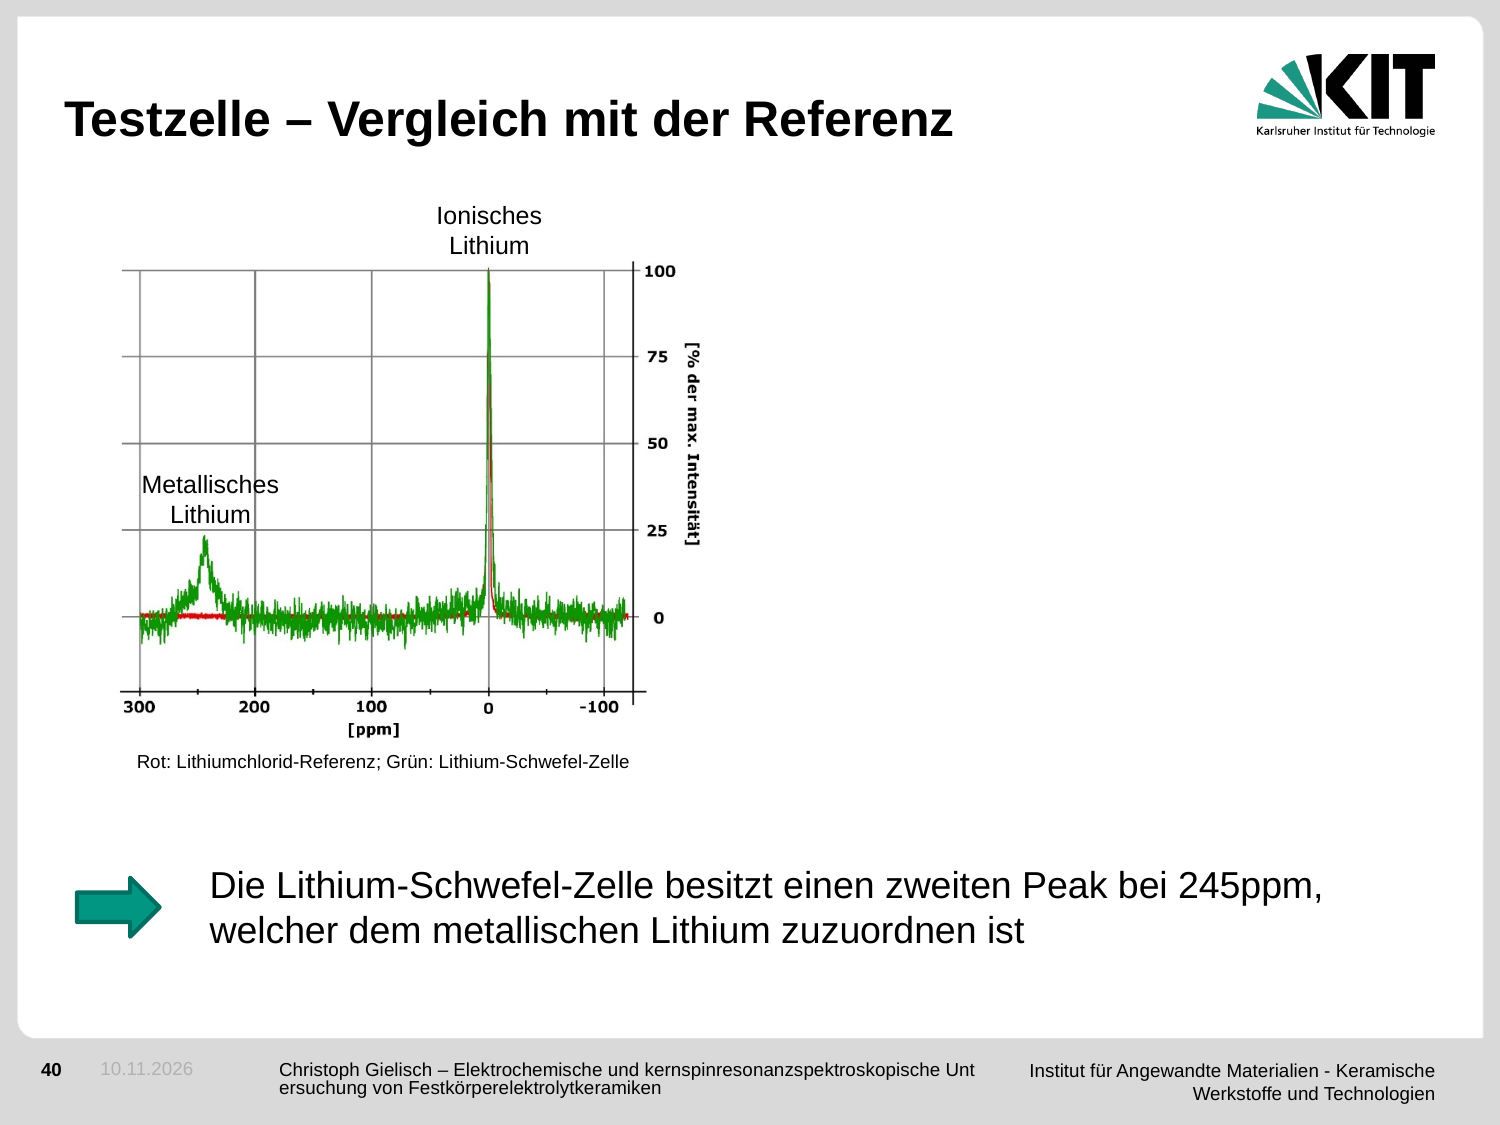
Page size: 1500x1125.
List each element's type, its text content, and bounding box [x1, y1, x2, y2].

picture [0, 0, 1500, 1125]
text_box Ionisches Lithium [418, 191, 561, 253]
text_box Die Lithium-Schwefel-Zelle besitzt einen zweiten Peak bei 245ppm, welcher dem metallischen Lithium zuzuordnen ist [194, 854, 1401, 959]
text_box [74, 875, 162, 939]
footer Christoph Gielisch – Elektrochemische und kernspinresonanzspektroskopische Untersuchung von Festkörperelektrolytkeramiken [278, 1056, 977, 1117]
text_box Rot: Lithiumchlorid-Referenz; Grün: Lithium-Schwefel-Zelle [122, 752, 654, 781]
title Testzelle – Vergleich mit der Referenz [63, 54, 1199, 148]
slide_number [100, 1057, 272, 1117]
